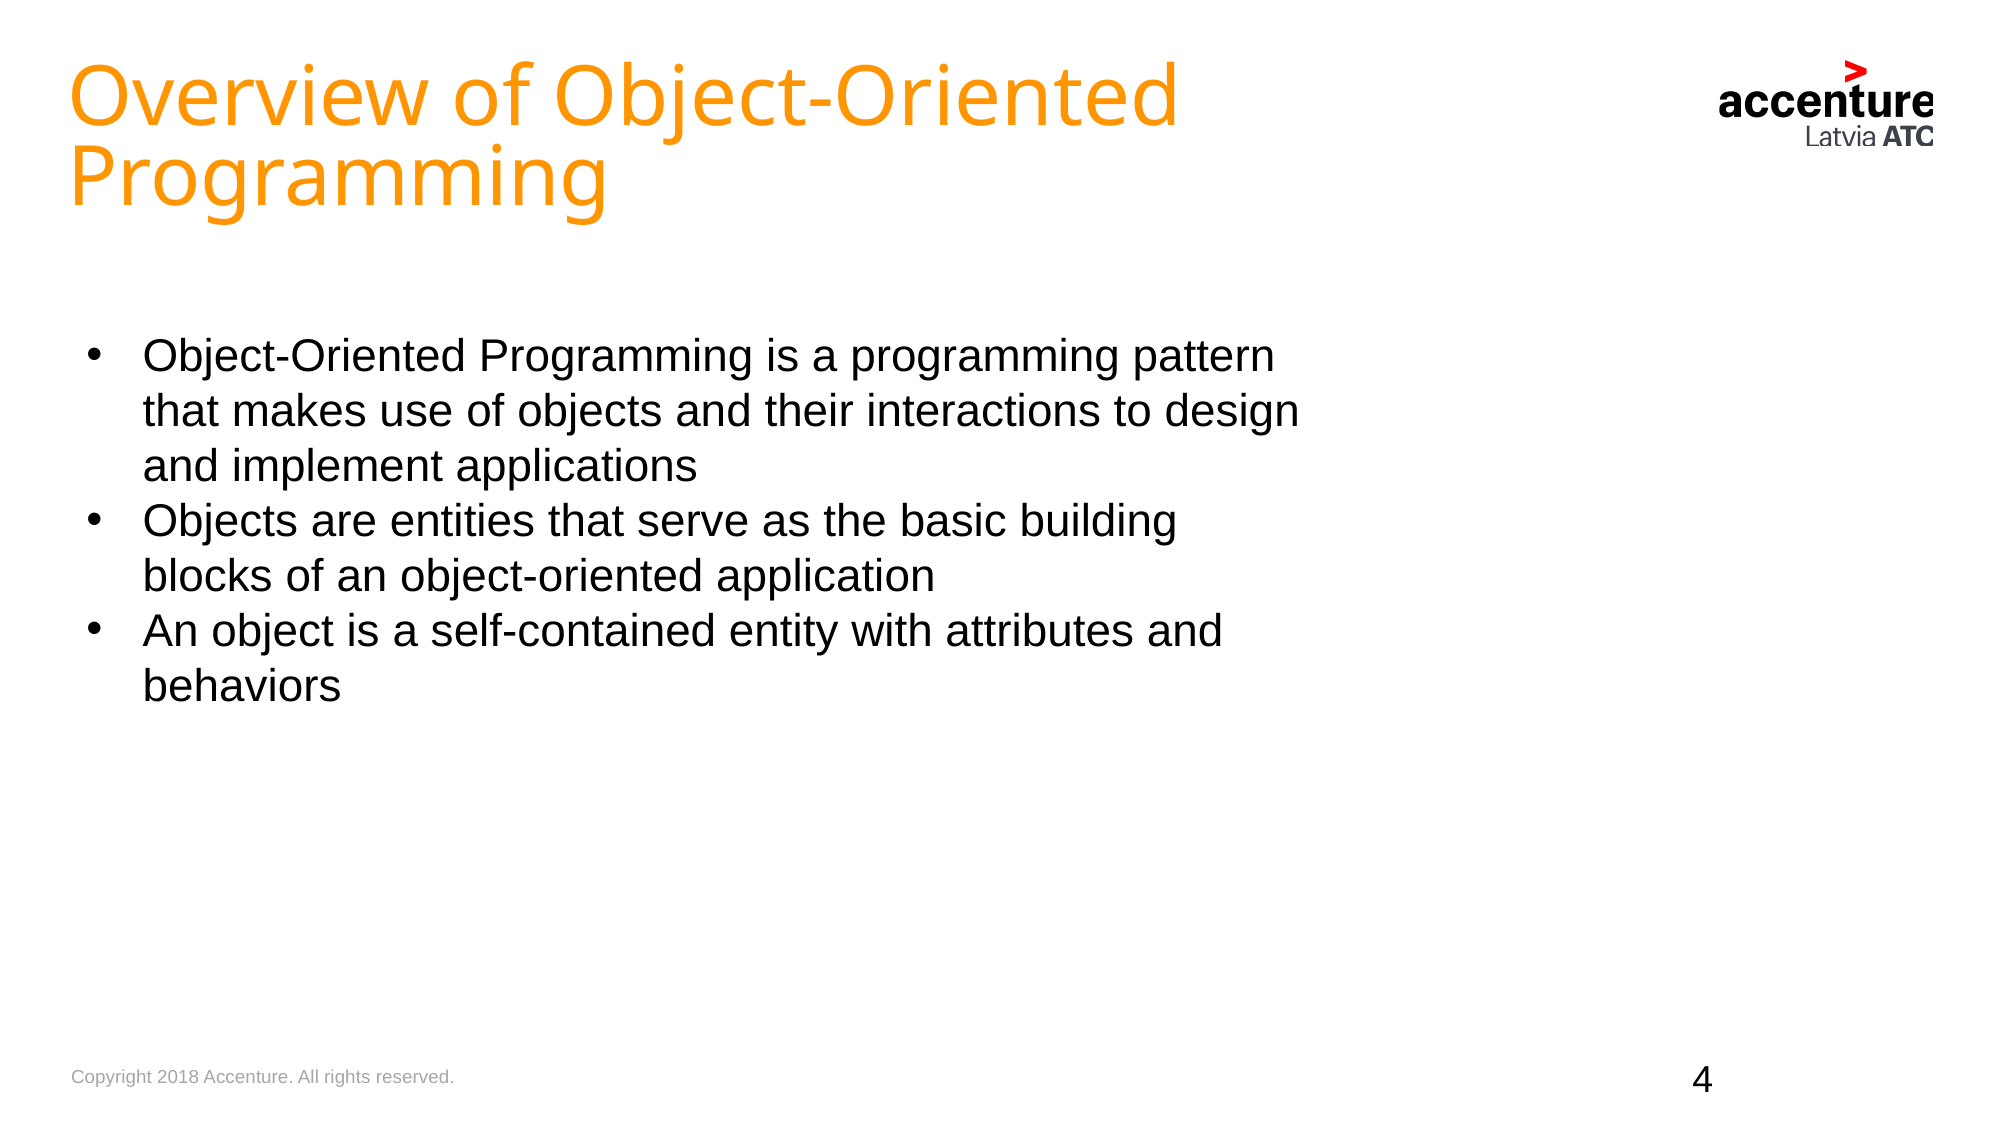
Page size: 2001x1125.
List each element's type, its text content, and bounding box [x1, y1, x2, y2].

text_box 4 [1449, 1062, 1728, 1107]
list Object-Oriented Programming is a programming pattern that makes use of objects and their interactions to design and implement applications Objects are entities that serve as the basic building blocks of an object-oriented application An object is a self-contained entity with attributes and behaviors [71, 318, 1320, 993]
title Overview of Object-Oriented Programming [67, 61, 1316, 226]
